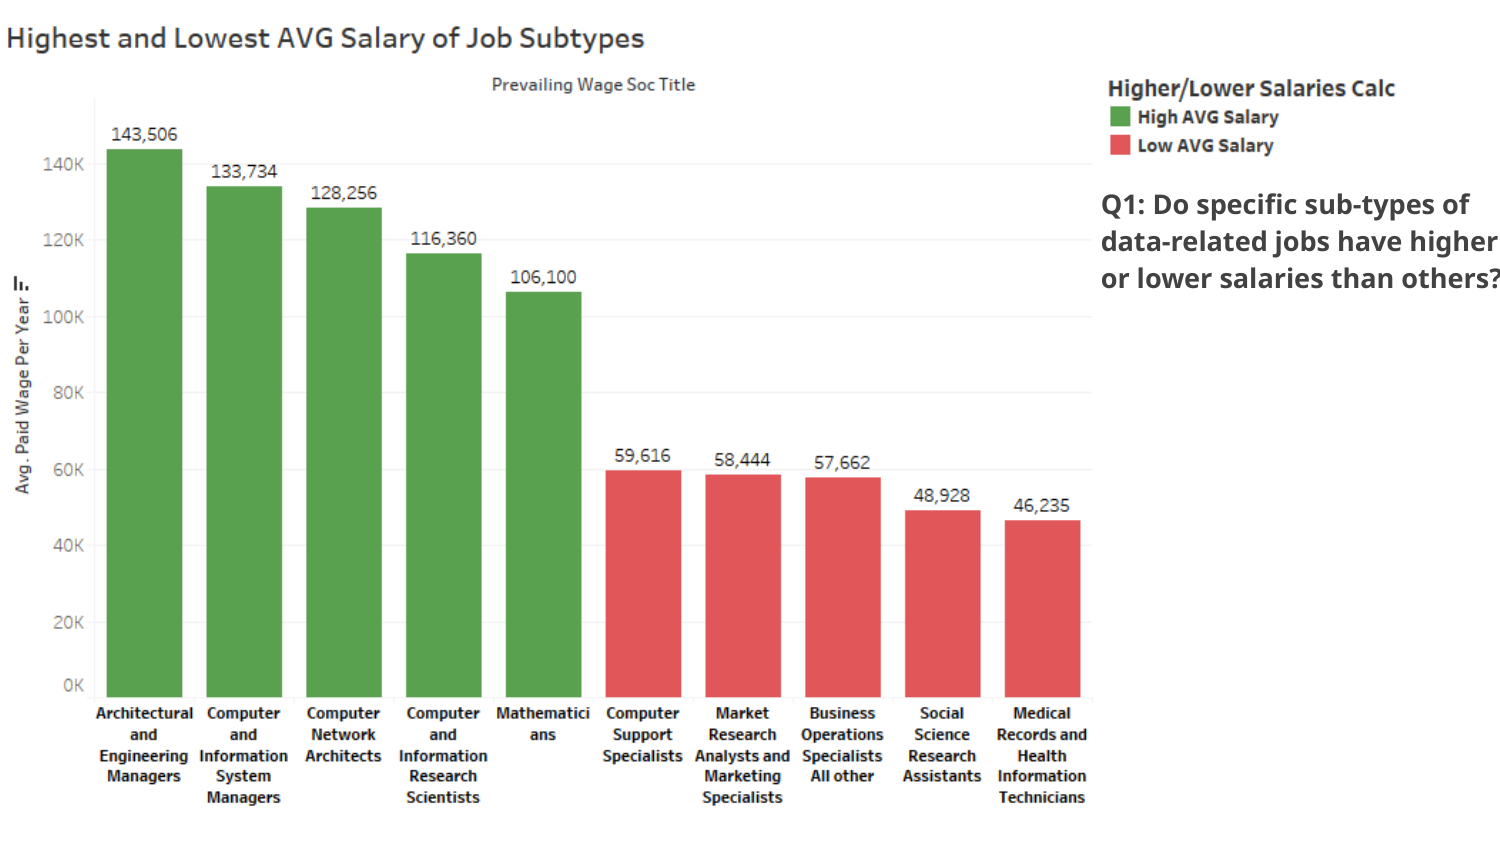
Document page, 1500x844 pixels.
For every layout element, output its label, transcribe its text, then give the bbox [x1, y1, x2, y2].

picture [0, 8, 1400, 844]
list Q1: Do specific sub-types of data-related jobs have higher or lower salaries than others? [1404, 167, 1500, 561]
